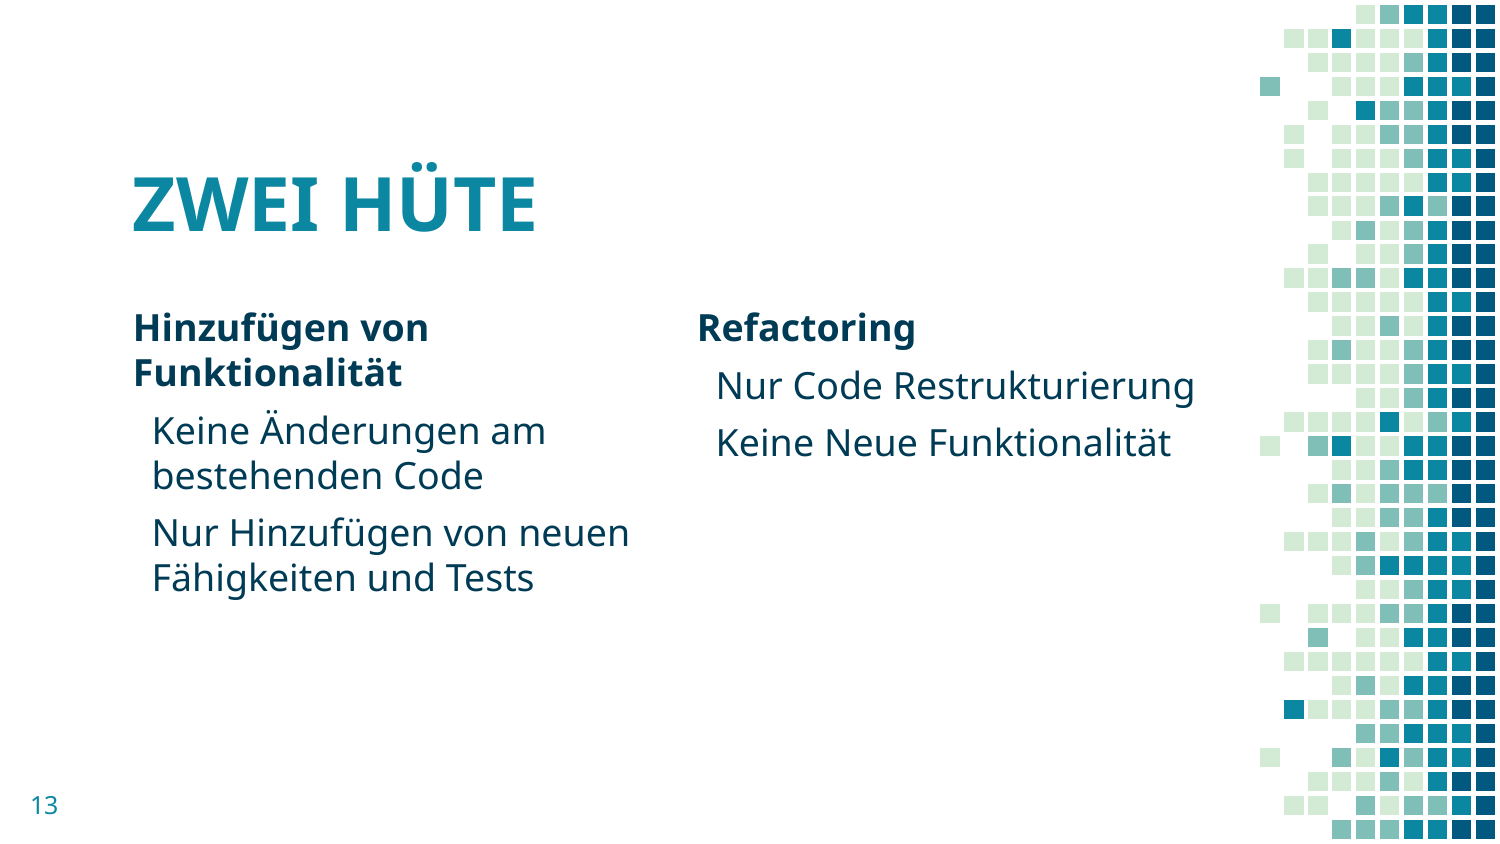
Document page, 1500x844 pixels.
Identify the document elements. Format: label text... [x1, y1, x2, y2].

title ZWEI HÜTE [117, 121, 1227, 262]
list Refactoring Nur Code Restrukturierung Keine Neue Funktionalität [681, 289, 1214, 796]
slide_number 13 [15, 774, 105, 839]
list Hinzufügen von Funktionalität Keine Änderungen am bestehenden Code Nur Hinzufügen von neuen Fähigkeiten und Tests [117, 289, 650, 796]
